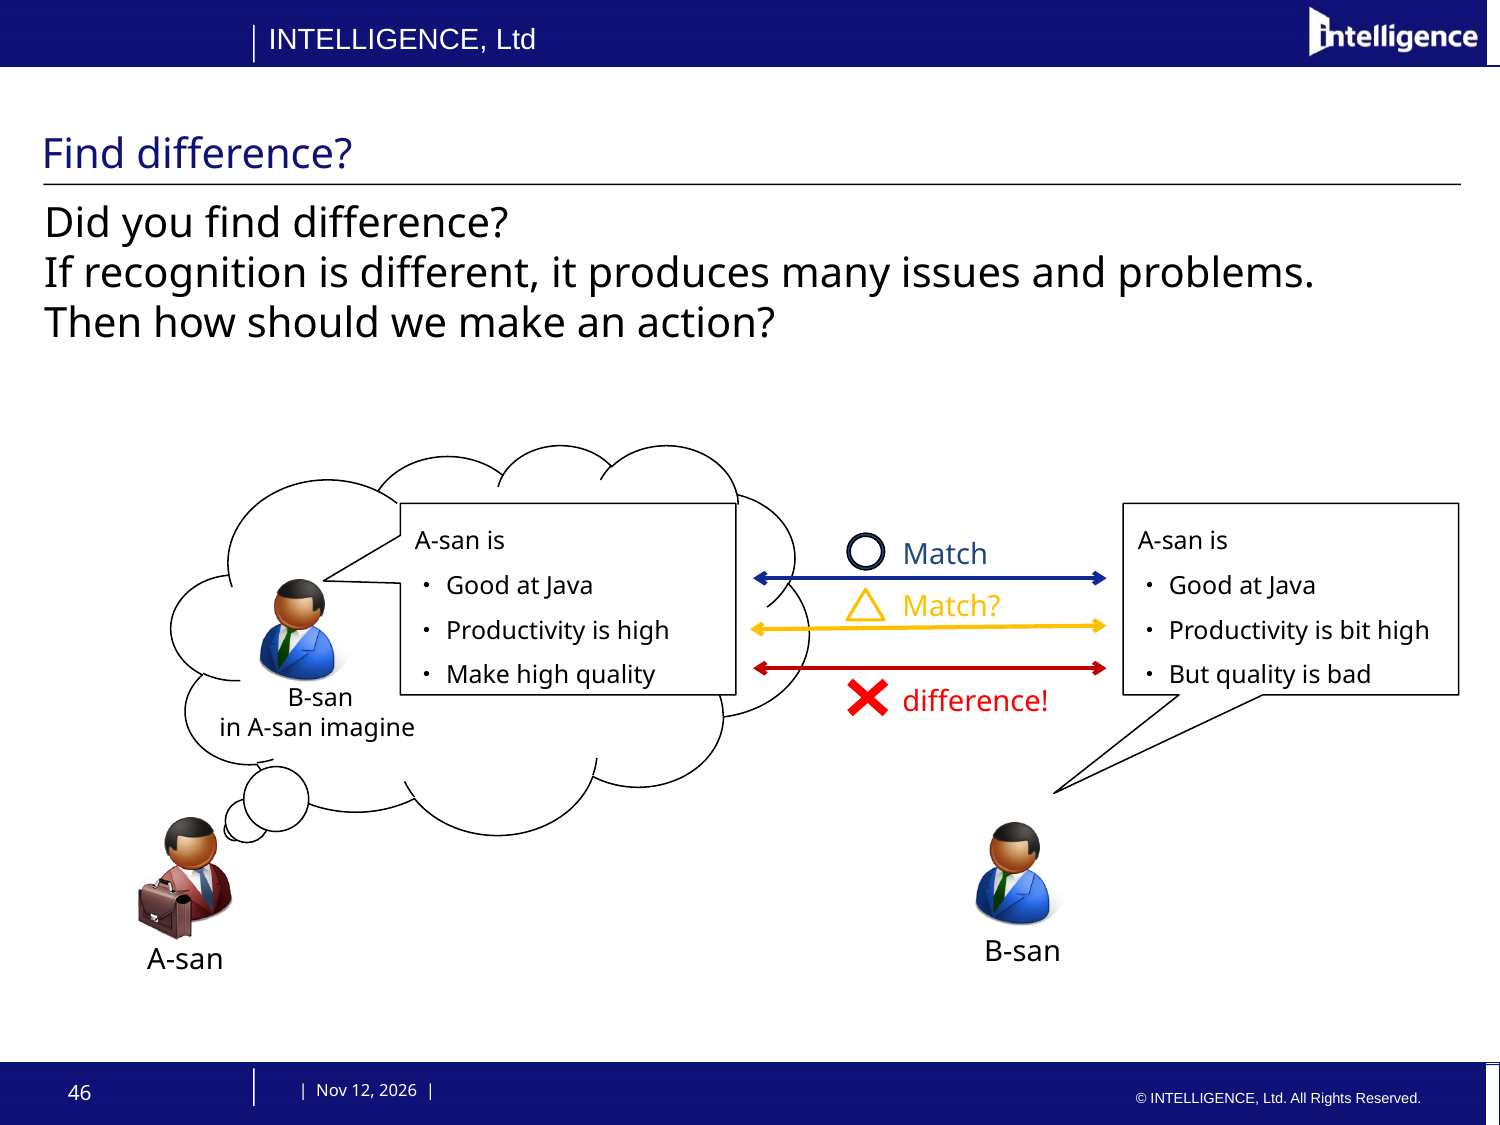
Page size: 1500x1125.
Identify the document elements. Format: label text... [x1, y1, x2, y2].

text_box Match [887, 527, 1013, 577]
text_box [845, 587, 887, 622]
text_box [849, 681, 886, 714]
text_box difference! [887, 674, 1107, 725]
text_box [156, 578, 485, 751]
text_box A-san is ・Good at Java ・Productivity is bit high ・But quality is bad [1052, 501, 1461, 796]
footer | 31-Oct-14 | [275, 1071, 1175, 1125]
text_box [844, 531, 887, 573]
text_box Did you find difference? If recognition is different, it produces many issues and problems. Then how should we make an action? [29, 184, 1483, 291]
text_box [84, 816, 287, 984]
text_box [749, 625, 1107, 630]
picture [0, 0, 1487, 65]
picture [0, 1063, 1486, 1125]
title Find difference? [41, 66, 1460, 184]
text_box A-san is ・Good at Java ・Productivity is high ・Make high quality [327, 501, 738, 697]
slide_number 46 [53, 1070, 254, 1118]
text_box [922, 821, 1124, 977]
text_box Match? [887, 587, 1044, 624]
text_box [212, 443, 812, 838]
